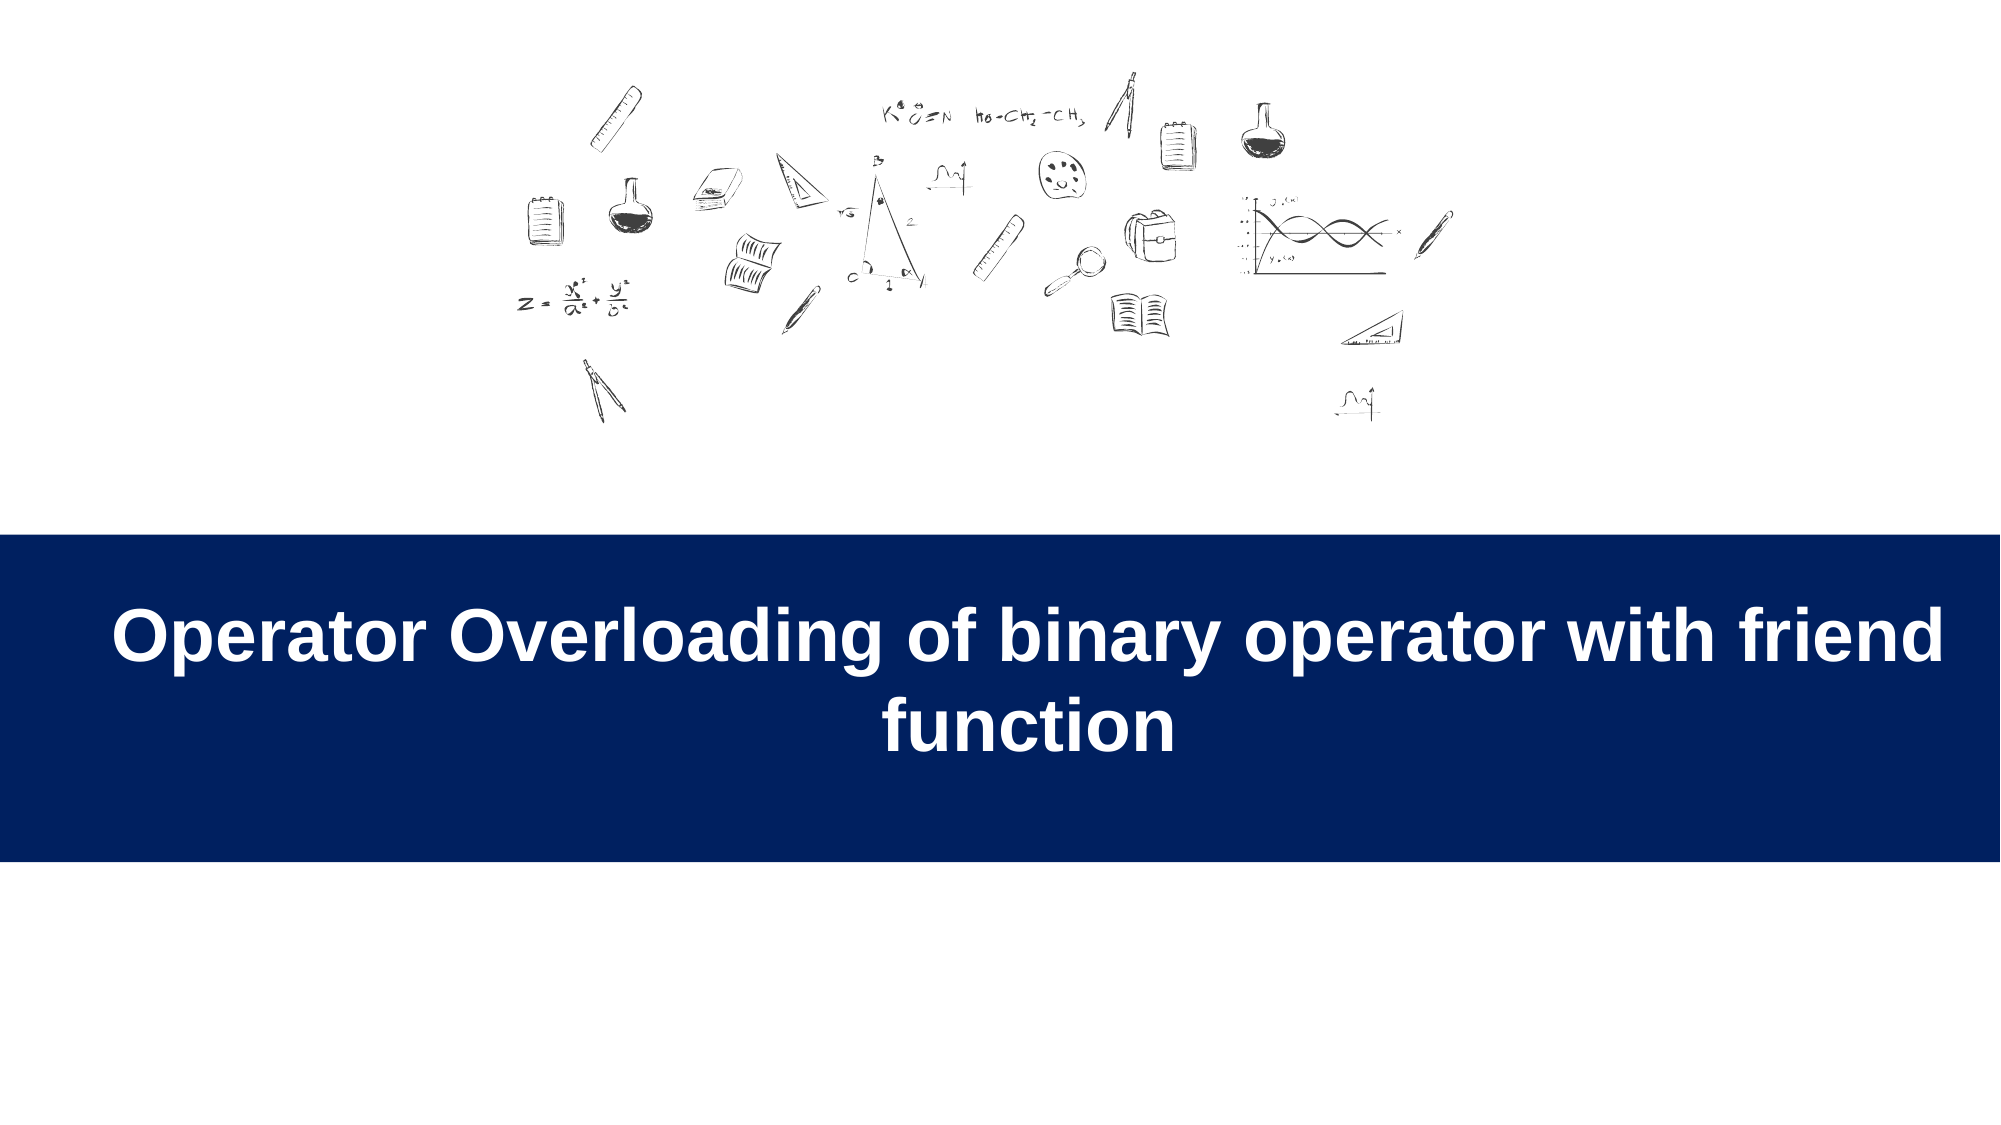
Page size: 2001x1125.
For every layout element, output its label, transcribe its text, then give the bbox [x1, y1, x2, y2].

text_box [715, 235, 789, 290]
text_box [835, 157, 937, 290]
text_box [517, 277, 631, 317]
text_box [608, 177, 654, 234]
text_box Operator Overloading of binary operator with friend function [29, 579, 2000, 775]
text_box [925, 159, 975, 198]
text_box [585, 355, 613, 423]
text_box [692, 166, 743, 211]
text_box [1428, 204, 1439, 267]
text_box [796, 279, 806, 342]
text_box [1058, 238, 1088, 310]
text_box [1124, 209, 1177, 263]
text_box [580, 110, 655, 128]
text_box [1160, 120, 1198, 171]
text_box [962, 239, 1038, 257]
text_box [769, 158, 836, 196]
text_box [1339, 308, 1405, 346]
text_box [1038, 149, 1088, 200]
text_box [1111, 70, 1139, 137]
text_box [1237, 196, 1402, 275]
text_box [882, 100, 1085, 127]
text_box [1332, 385, 1383, 423]
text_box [1241, 102, 1286, 159]
text_box [0, 533, 2000, 863]
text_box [1104, 288, 1178, 342]
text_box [527, 195, 565, 246]
